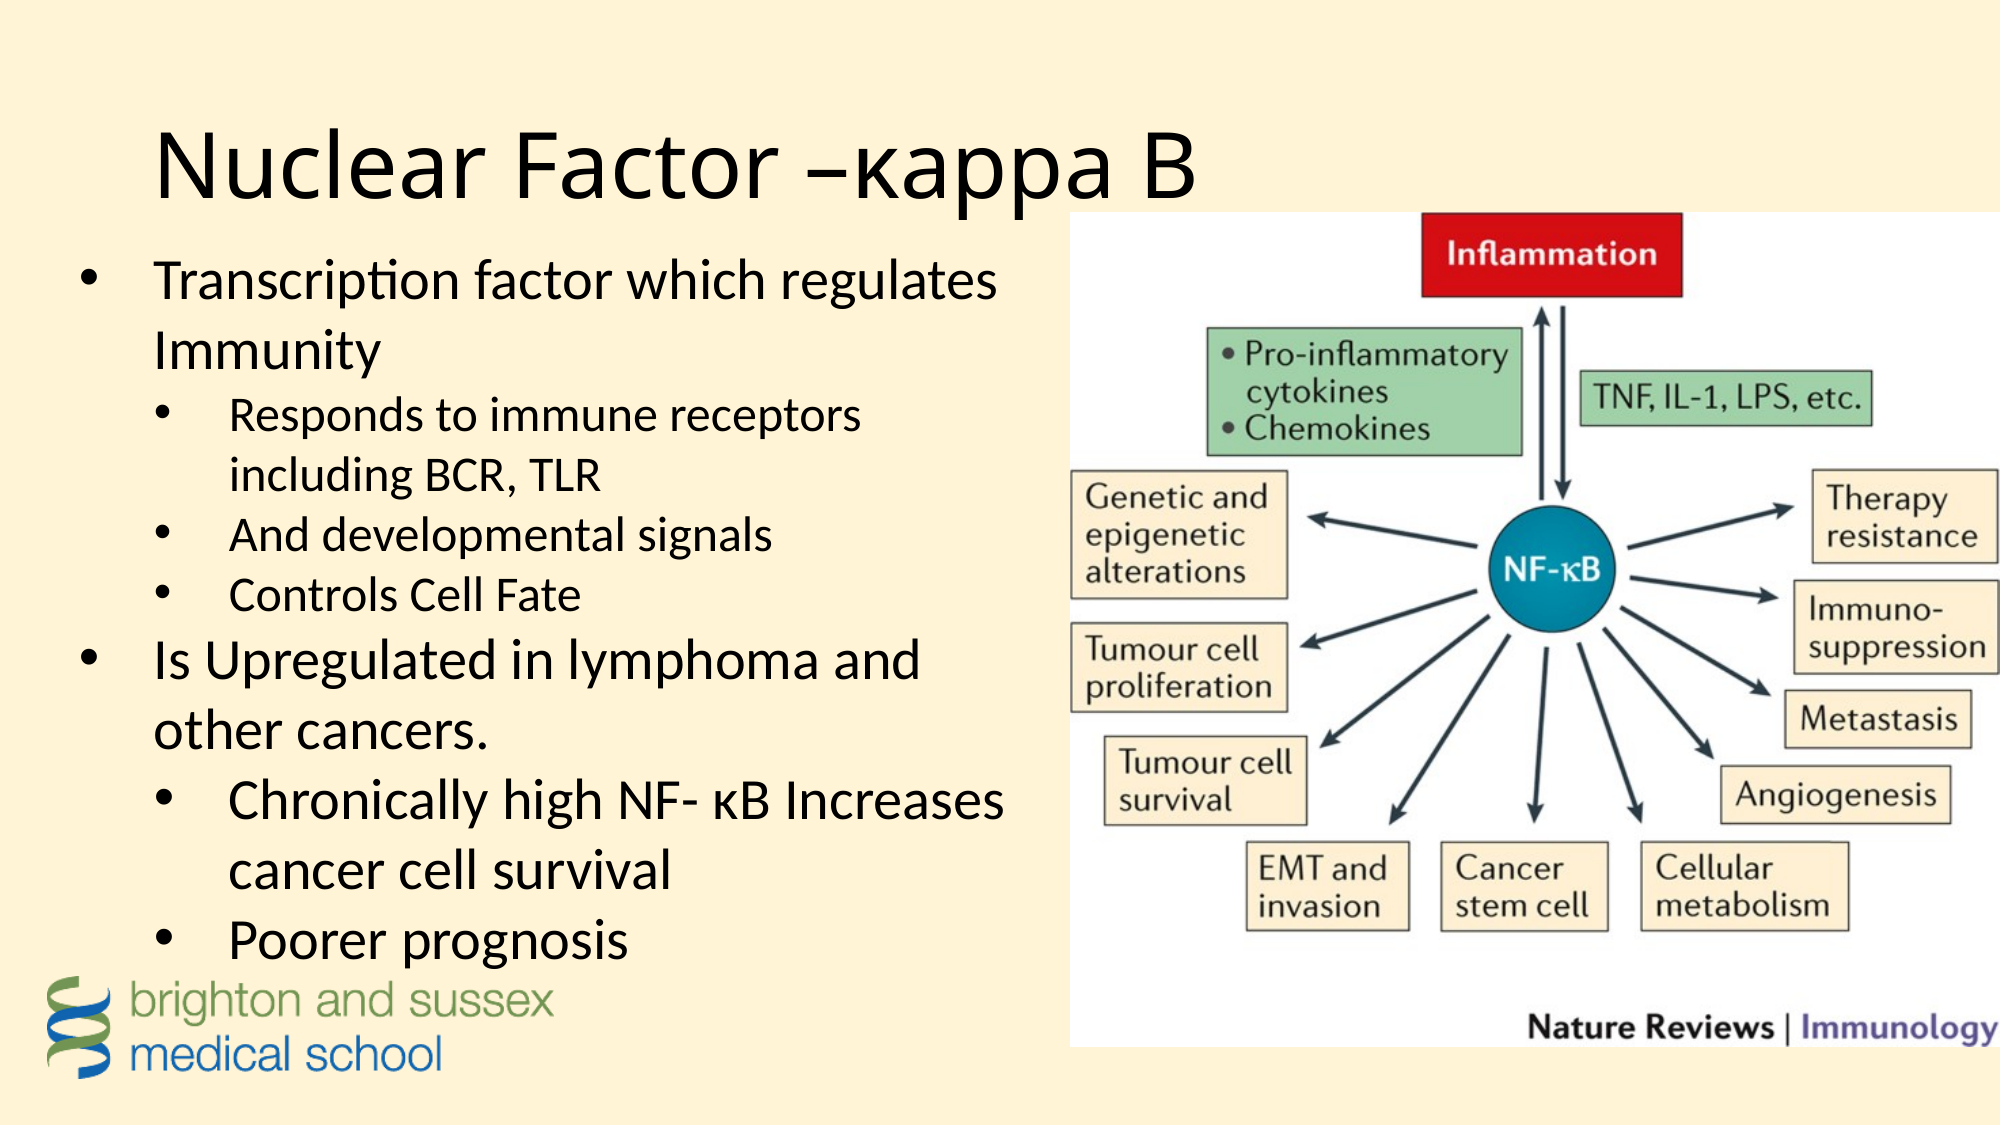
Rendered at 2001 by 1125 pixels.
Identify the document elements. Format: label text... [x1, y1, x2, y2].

text_box Transcription factor which regulates Immunity Responds to immune receptors including BCR, TLR And developmental signals Controls Cell Fate Is Upregulated in lymphoma and other cancers. Chronically high NF- κB Increases cancer cell survival Poorer prognosis [64, 233, 1070, 979]
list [1070, 212, 2000, 1047]
title Nuclear Factor –κappa B [137, 59, 1863, 233]
picture [47, 976, 554, 1079]
